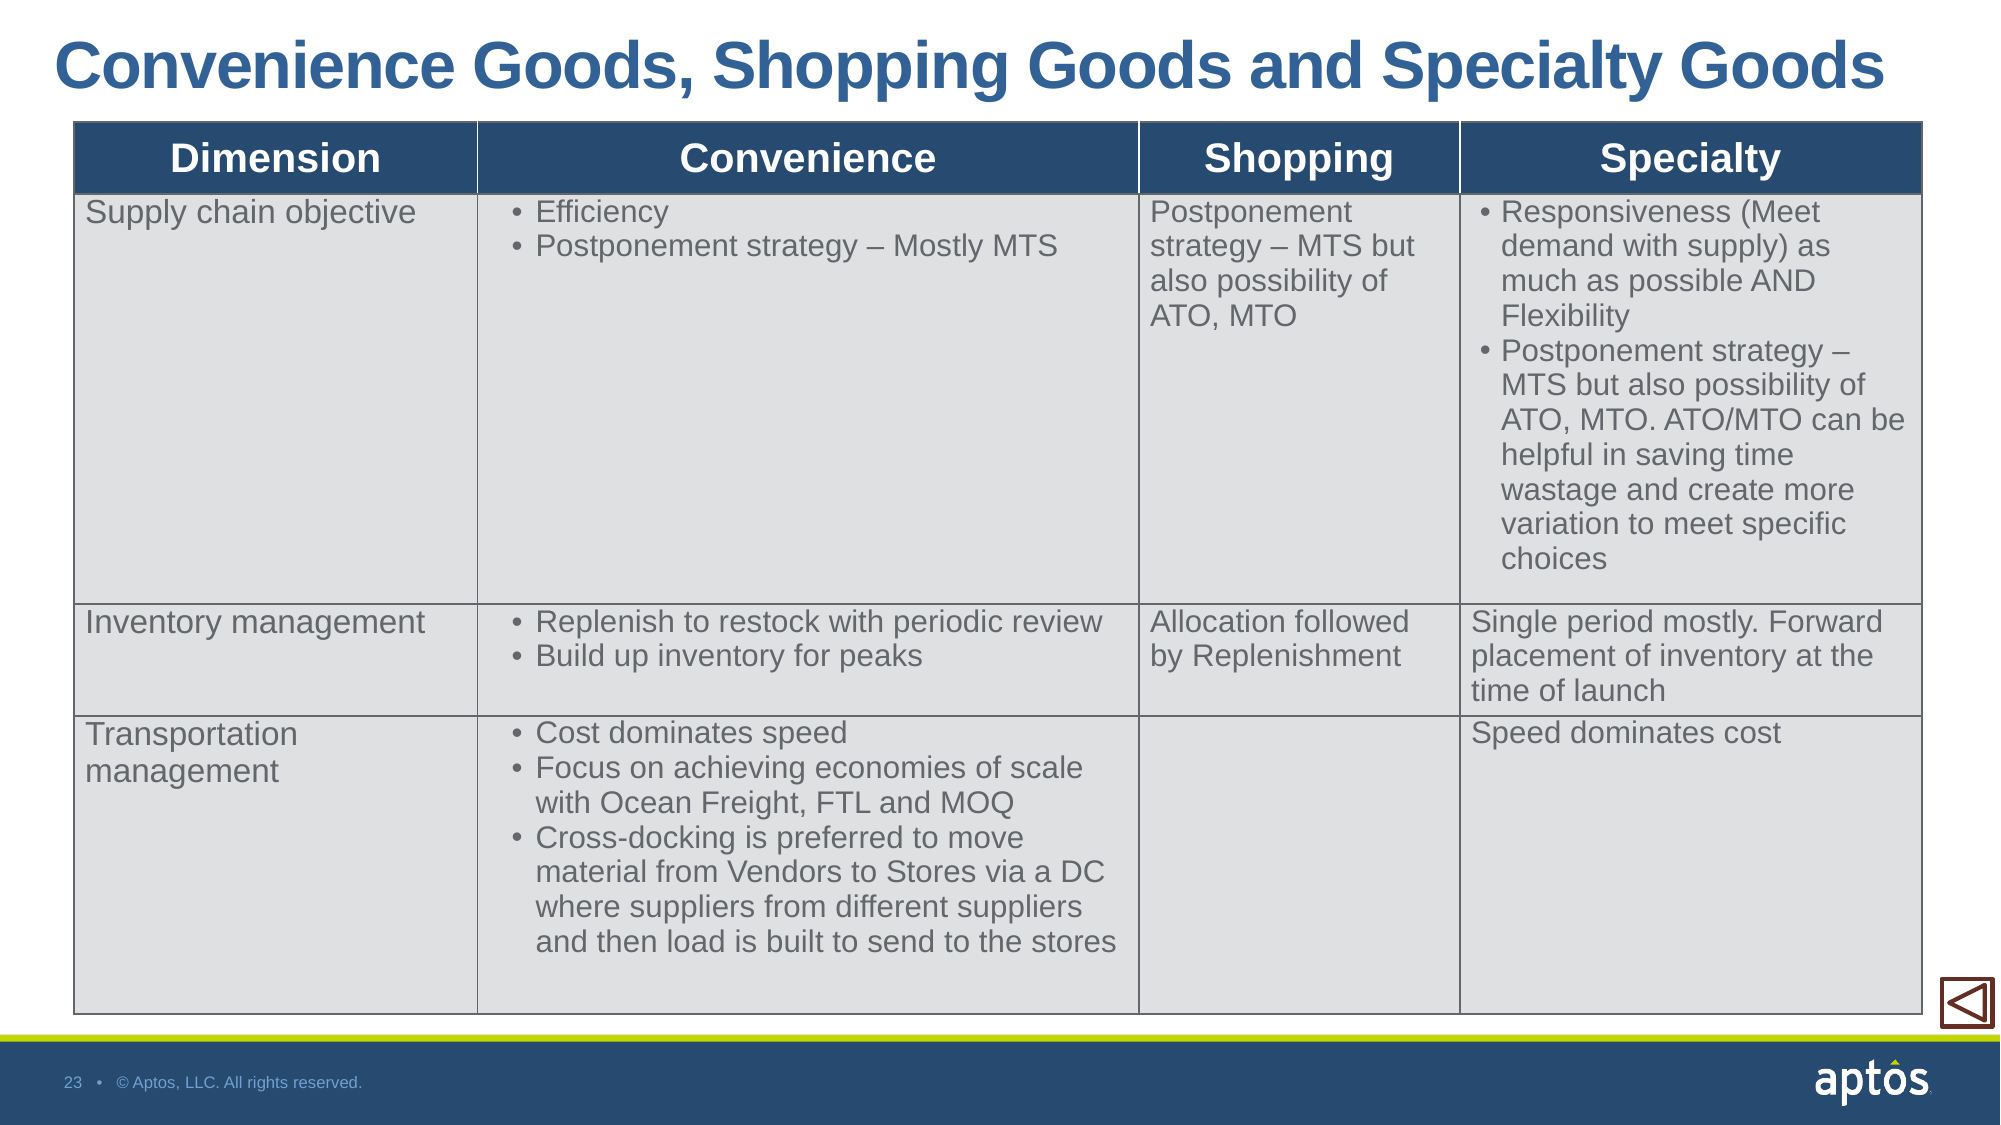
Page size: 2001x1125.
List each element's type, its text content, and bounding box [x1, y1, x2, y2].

table_cell Replenish to restock with periodic review Build up inventory for peaks [478, 605, 1138, 715]
table_cell Postponement strategy – MTS but also possibility of ATO, MTO [1140, 195, 1459, 603]
table_cell Efficiency Postponement strategy – Mostly MTS [478, 195, 1138, 603]
table_cell Cost dominates speed Focus on achieving economies of scale with Ocean Freight, FTL and MOQ Cross-docking is preferred to move material from Vendors to Stores via a DC where suppliers from different suppliers and then load is built to send to the stores [478, 717, 1138, 1013]
table_header Dimension [75, 123, 477, 193]
table_header Shopping [1140, 123, 1459, 193]
table_cell [1140, 717, 1459, 1013]
table_cell Speed dominates cost [1461, 717, 1921, 1013]
table_header Specialty [1461, 123, 1921, 193]
table_cell Allocation followed by Replenishment [1140, 605, 1459, 715]
text_box Convenience Goods, Shopping Goods and Specialty Goods [35, 21, 1977, 122]
text_box [1940, 977, 1995, 1029]
table_cell Single period mostly. Forward placement of inventory at the time of launch [1461, 605, 1921, 715]
table_header Convenience [478, 123, 1138, 193]
table_cell Inventory management [75, 605, 477, 715]
table_cell Responsiveness (Meet demand with supply) as much as possible AND Flexibility Postponement strategy – MTS but also possibility of ATO, MTO. ATO/MTO can be helpful in saving time wastage and create more variation to meet specific choices [1461, 195, 1921, 603]
table_cell Supply chain objective [75, 195, 477, 603]
table_cell Transportation management [75, 717, 477, 1013]
